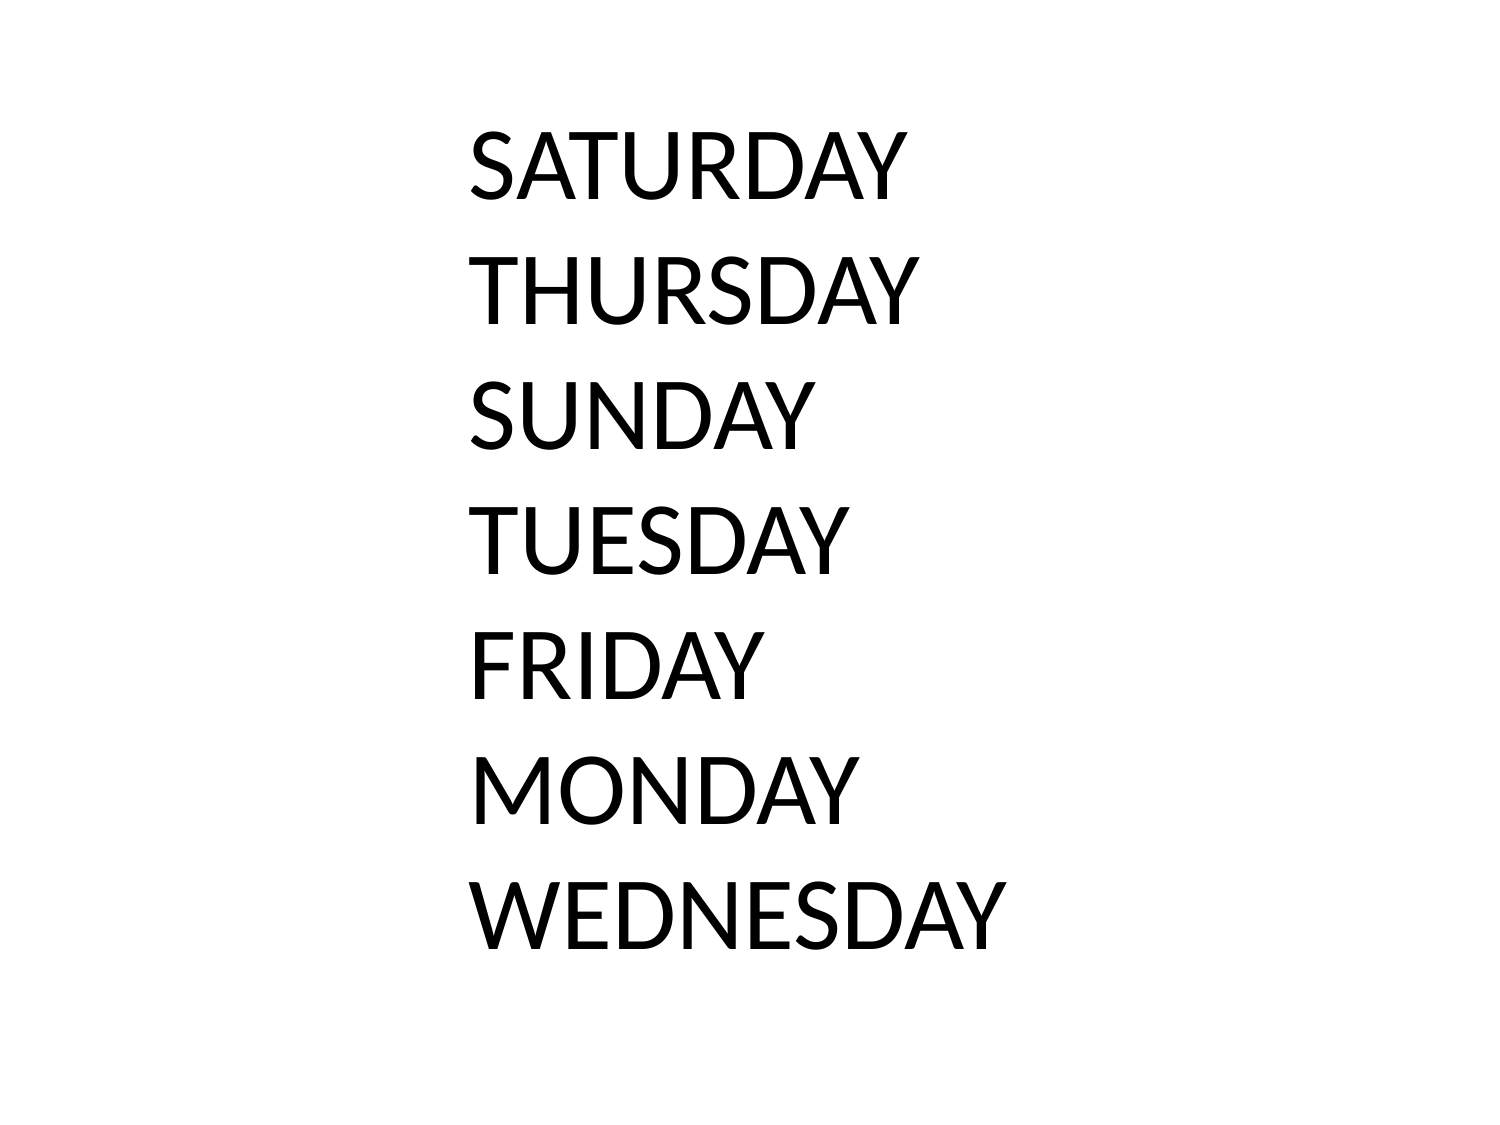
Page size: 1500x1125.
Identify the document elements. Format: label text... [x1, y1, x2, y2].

text_box SATURDAY THURSDAY SUNDAY TUESDAY FRIDAY MONDAY WEDNESDAY [454, 87, 1023, 978]
